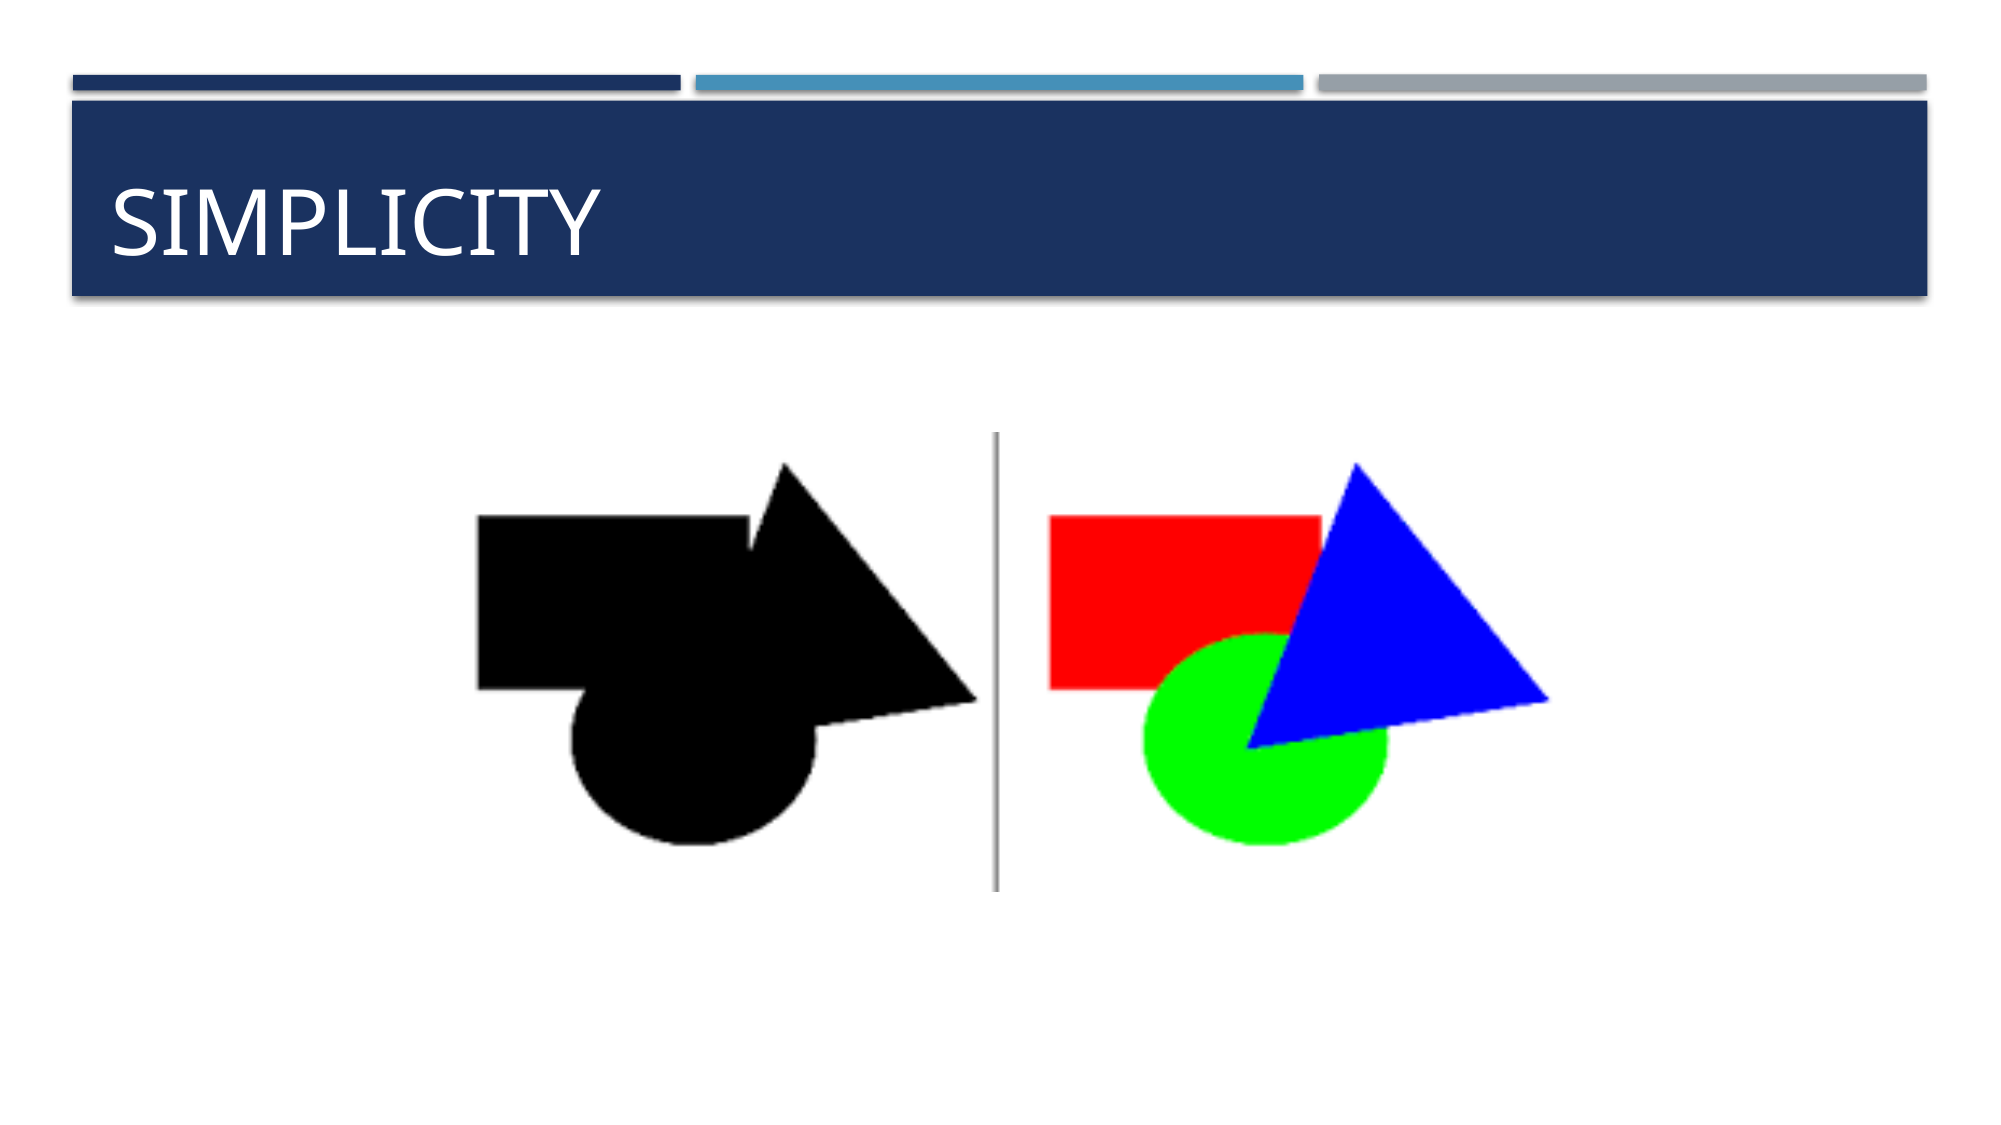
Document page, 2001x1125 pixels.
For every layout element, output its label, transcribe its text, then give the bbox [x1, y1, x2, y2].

title simplicity [95, 115, 1905, 282]
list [427, 432, 1572, 892]
